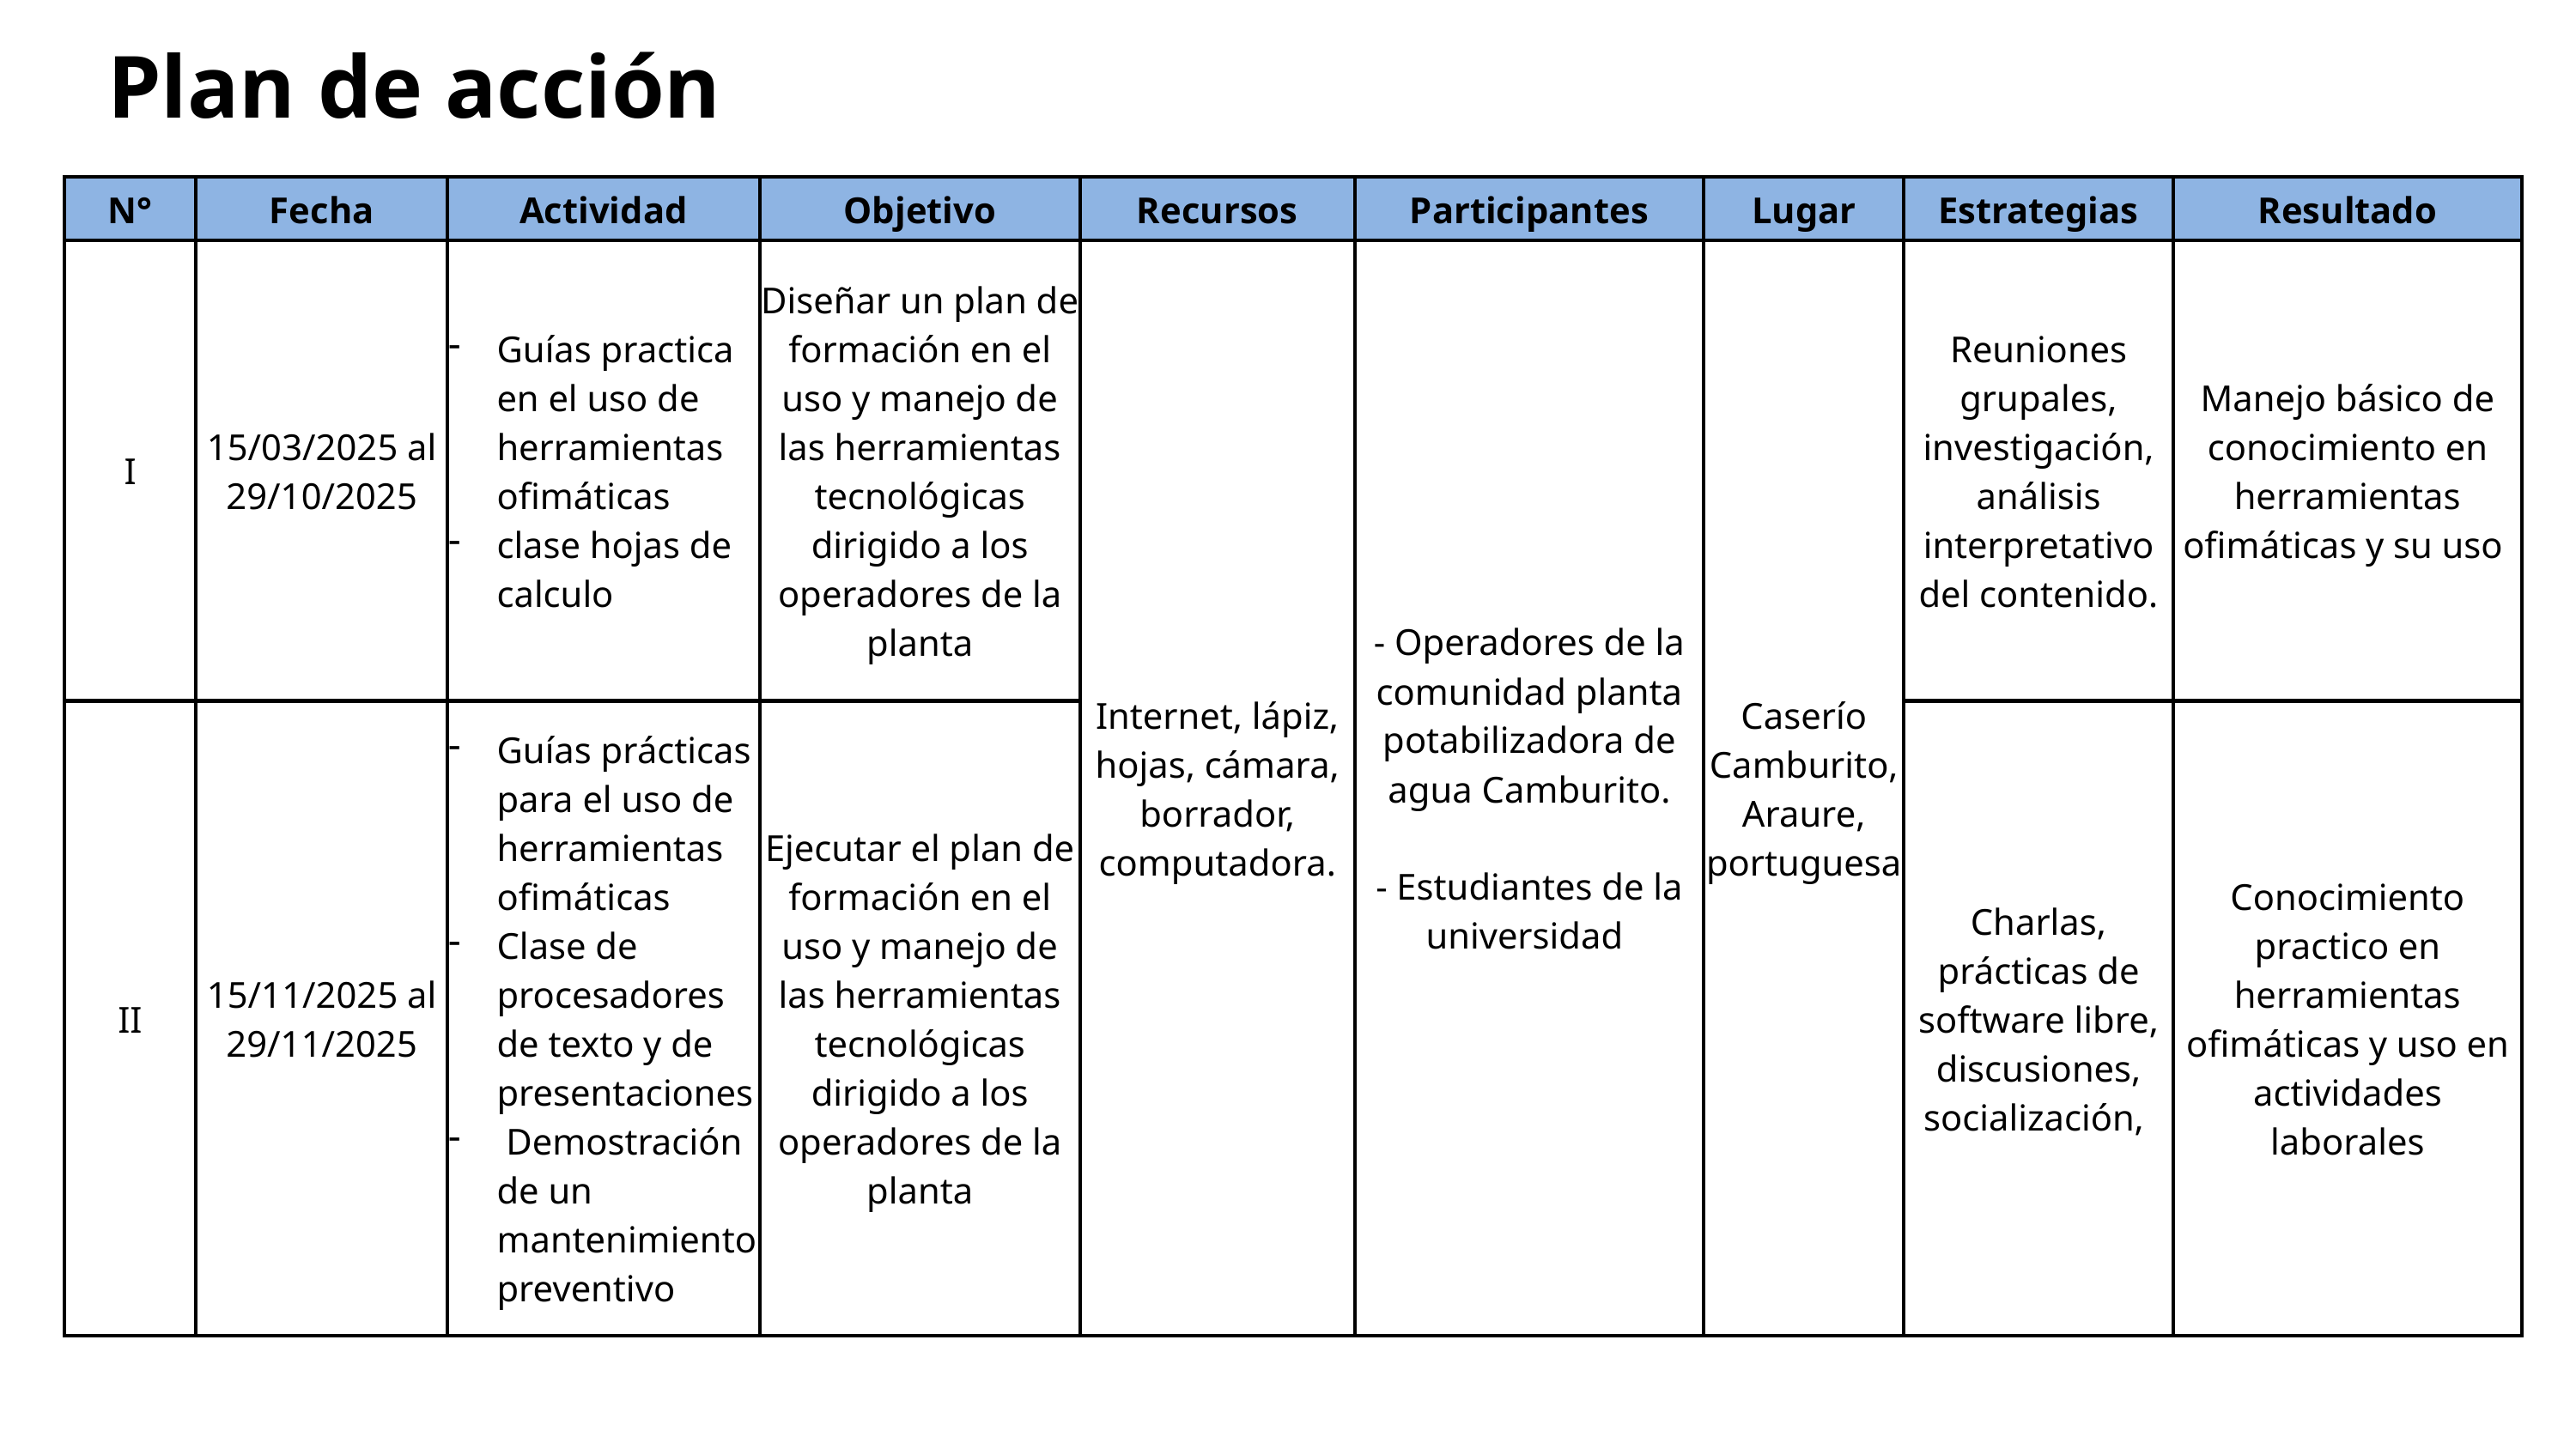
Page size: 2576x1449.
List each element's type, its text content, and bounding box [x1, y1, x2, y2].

table_cell Reuniones grupales, investigación, análisis interpretativo del contenido. [1905, 242, 2172, 699]
table_cell - Operadores de la comunidad planta potabilizadora de agua Camburito. - Estudiantes de la universidad [1357, 242, 1702, 1334]
table_cell Guías practica en el uso de herramientas ofimáticas clase hojas de calculo [449, 242, 758, 699]
table_cell Charlas, prácticas de software libre, discusiones, socialización, [1905, 703, 2172, 1334]
table_header Lugar [1705, 179, 1902, 239]
table_cell II [66, 703, 194, 1334]
table_cell Caserío Camburito, Araure, portuguesa [1705, 242, 1902, 1334]
table_cell Manejo básico de conocimiento en herramientas ofimáticas y su uso [2175, 242, 2520, 699]
table_cell Diseñar un plan de formación en el uso y manejo de las herramientas tecnológicas dirigido a los operadores de la planta [762, 242, 1078, 699]
table_cell Guías prácticas para el uso de herramientas ofimáticas Clase de procesadores de texto y de presentaciones Demostración de un mantenimiento preventivo [449, 703, 758, 1334]
table_header Fecha [197, 179, 446, 239]
table_header Resultado [2175, 179, 2520, 239]
table_cell Internet, lápiz, hojas, cámara, borrador, computadora. [1082, 242, 1353, 1334]
table_cell Conocimiento practico en herramientas ofimáticas y uso en actividades laborales [2175, 703, 2520, 1334]
table_cell 15/03/2025 al 29/10/2025 [197, 242, 446, 699]
table_header N° [66, 179, 194, 239]
table_header Participantes [1357, 179, 1702, 239]
table_header Objetivo [762, 179, 1078, 239]
table_cell I [66, 242, 194, 699]
table_header Actividad [449, 179, 758, 239]
table_header Recursos [1082, 179, 1353, 239]
table_header Estrategias [1905, 179, 2172, 239]
text_box Plan de acción [106, 87, 1545, 136]
table_cell 15/11/2025 al 29/11/2025 [197, 703, 446, 1334]
table_cell Ejecutar el plan de formación en el uso y manejo de las herramientas tecnológicas dirigido a los operadores de la planta [762, 703, 1078, 1334]
